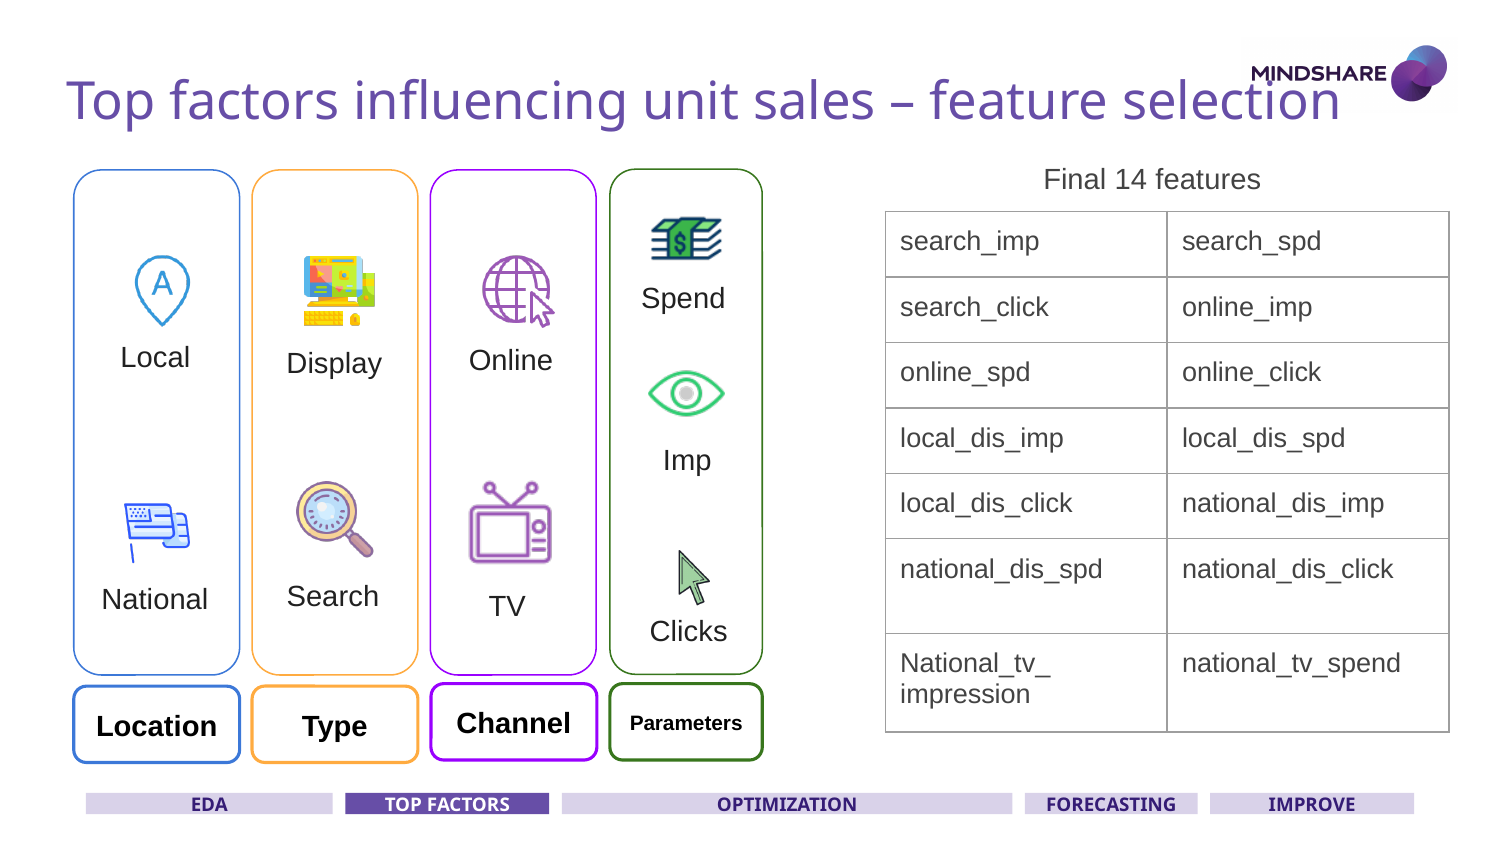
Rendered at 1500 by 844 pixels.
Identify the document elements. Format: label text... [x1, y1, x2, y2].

text_box Type [251, 686, 418, 763]
text_box [252, 169, 418, 676]
picture [300, 252, 378, 330]
text_box [73, 169, 240, 676]
text_box Location [73, 686, 240, 763]
table_header search_spd [1168, 212, 1448, 276]
text_box Final 14 features [1028, 145, 1362, 211]
table_header search_imp [886, 212, 1166, 276]
text_box Display [419, 328, 424, 394]
text_box [430, 169, 597, 676]
table_cell national_dis_click [1168, 539, 1448, 633]
table_cell National_tv_ impression [886, 634, 1166, 731]
table_cell search_click [886, 278, 1166, 342]
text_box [85, 792, 1415, 815]
table_cell national_dis_spd [886, 539, 1166, 633]
picture [478, 252, 556, 330]
picture [647, 200, 725, 278]
picture [647, 355, 725, 433]
title Top factors influencing unit sales – feature selection [51, 51, 1449, 146]
text_box Clicks [634, 597, 762, 663]
text_box Spend [625, 264, 753, 330]
table_cell local_dis_click [886, 474, 1166, 538]
table_cell online_spd [886, 343, 1166, 407]
table_cell local_dis_spd [1168, 409, 1448, 473]
text_box Imp [648, 426, 742, 492]
table_cell online_click [1168, 343, 1448, 407]
table_cell local_dis_imp [886, 409, 1166, 473]
text_box Local [105, 323, 233, 389]
table_cell national_tv_spend [1168, 634, 1448, 731]
text_box Display [271, 328, 416, 394]
text_box [609, 169, 763, 675]
text_box Online [453, 326, 591, 392]
table_cell national_dis_imp [1168, 474, 1448, 538]
picture [466, 478, 556, 568]
table_cell online_imp [1168, 278, 1448, 342]
text_box Parameters [609, 683, 763, 761]
text_box TV [473, 572, 610, 638]
picture [1241, 37, 1458, 113]
text_box Channel [430, 683, 597, 761]
picture [653, 538, 730, 616]
picture [123, 252, 201, 329]
picture [296, 481, 374, 559]
picture [123, 499, 191, 567]
text_box National [86, 565, 239, 631]
text_box Search [271, 561, 399, 627]
